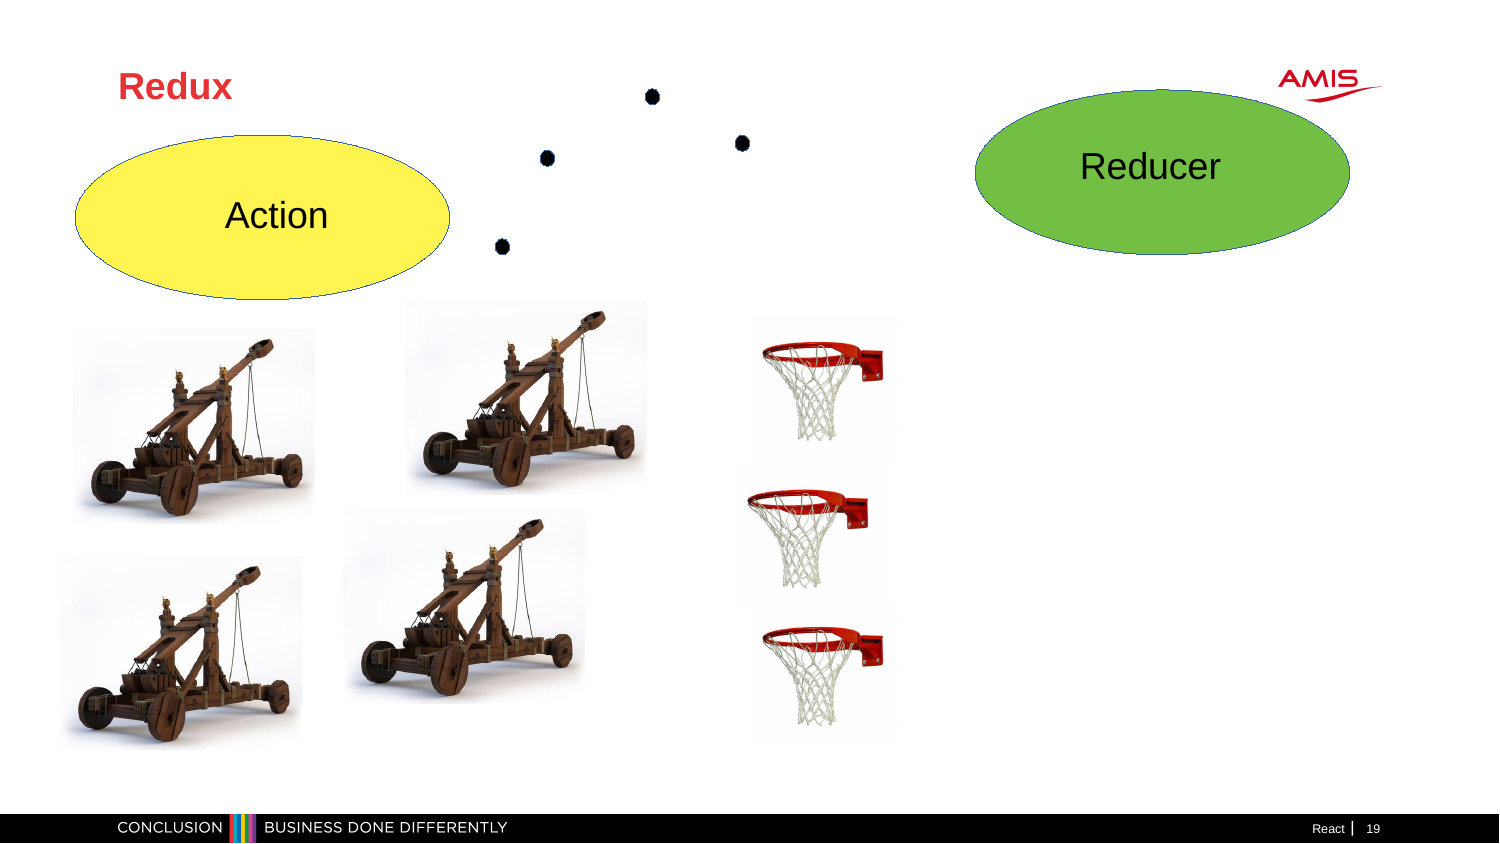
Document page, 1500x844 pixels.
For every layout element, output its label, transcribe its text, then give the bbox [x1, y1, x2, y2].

text_box [75, 135, 450, 300]
text_box [645, 88, 660, 105]
picture [72, 329, 315, 524]
text_box [495, 238, 510, 255]
picture [342, 509, 585, 704]
text_box React [814, 820, 1345, 838]
text_box [735, 135, 750, 152]
text_box [975, 89, 1350, 255]
picture [1204, 58, 1387, 105]
text_box <number> [1358, 820, 1381, 838]
text_box [540, 150, 555, 167]
picture [59, 556, 302, 751]
picture [737, 314, 901, 748]
picture [404, 301, 647, 496]
picture [239, 814, 1499, 843]
text_box Redux [118, 47, 1204, 129]
picture [0, 814, 236, 843]
text_box Action [210, 183, 345, 240]
text_box Reducer [1065, 134, 1245, 234]
